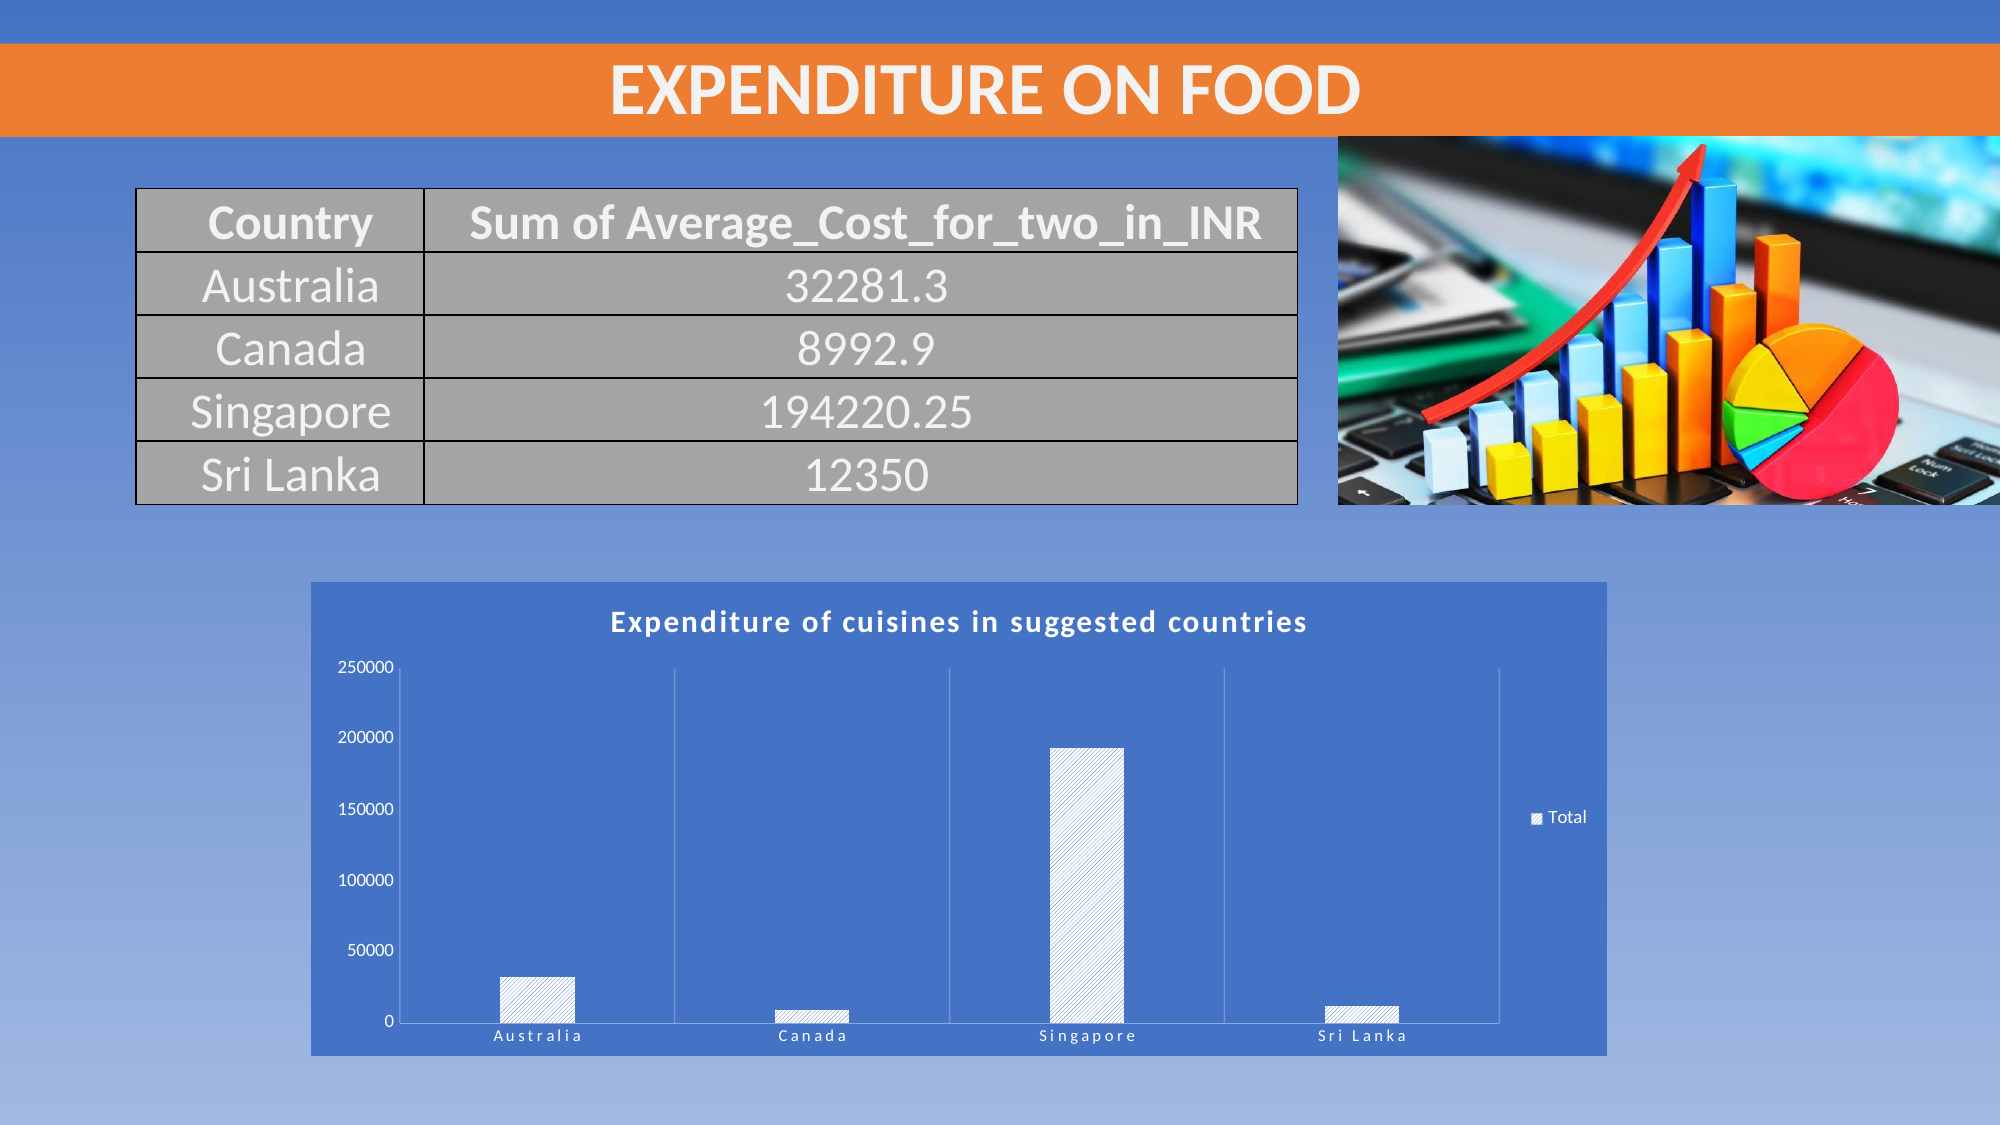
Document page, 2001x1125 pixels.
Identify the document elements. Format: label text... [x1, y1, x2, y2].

table_cell 32281.3 [425, 253, 1297, 314]
title EXPENDITURE ON FOOD [0, 43, 2000, 137]
table_header Country [137, 189, 423, 251]
chart [311, 581, 1607, 1057]
table_cell 12350 [425, 442, 1297, 504]
picture [1338, 136, 2000, 505]
table_cell Sri Lanka [137, 442, 423, 504]
table_cell Singapore [137, 379, 423, 440]
table_header Sum of Average_Cost_for_two_in_INR [425, 189, 1297, 251]
table_cell 8992.9 [425, 316, 1297, 377]
table_cell Australia [137, 253, 423, 314]
table_cell 194220.25 [425, 379, 1297, 440]
table_cell Canada [137, 316, 423, 377]
